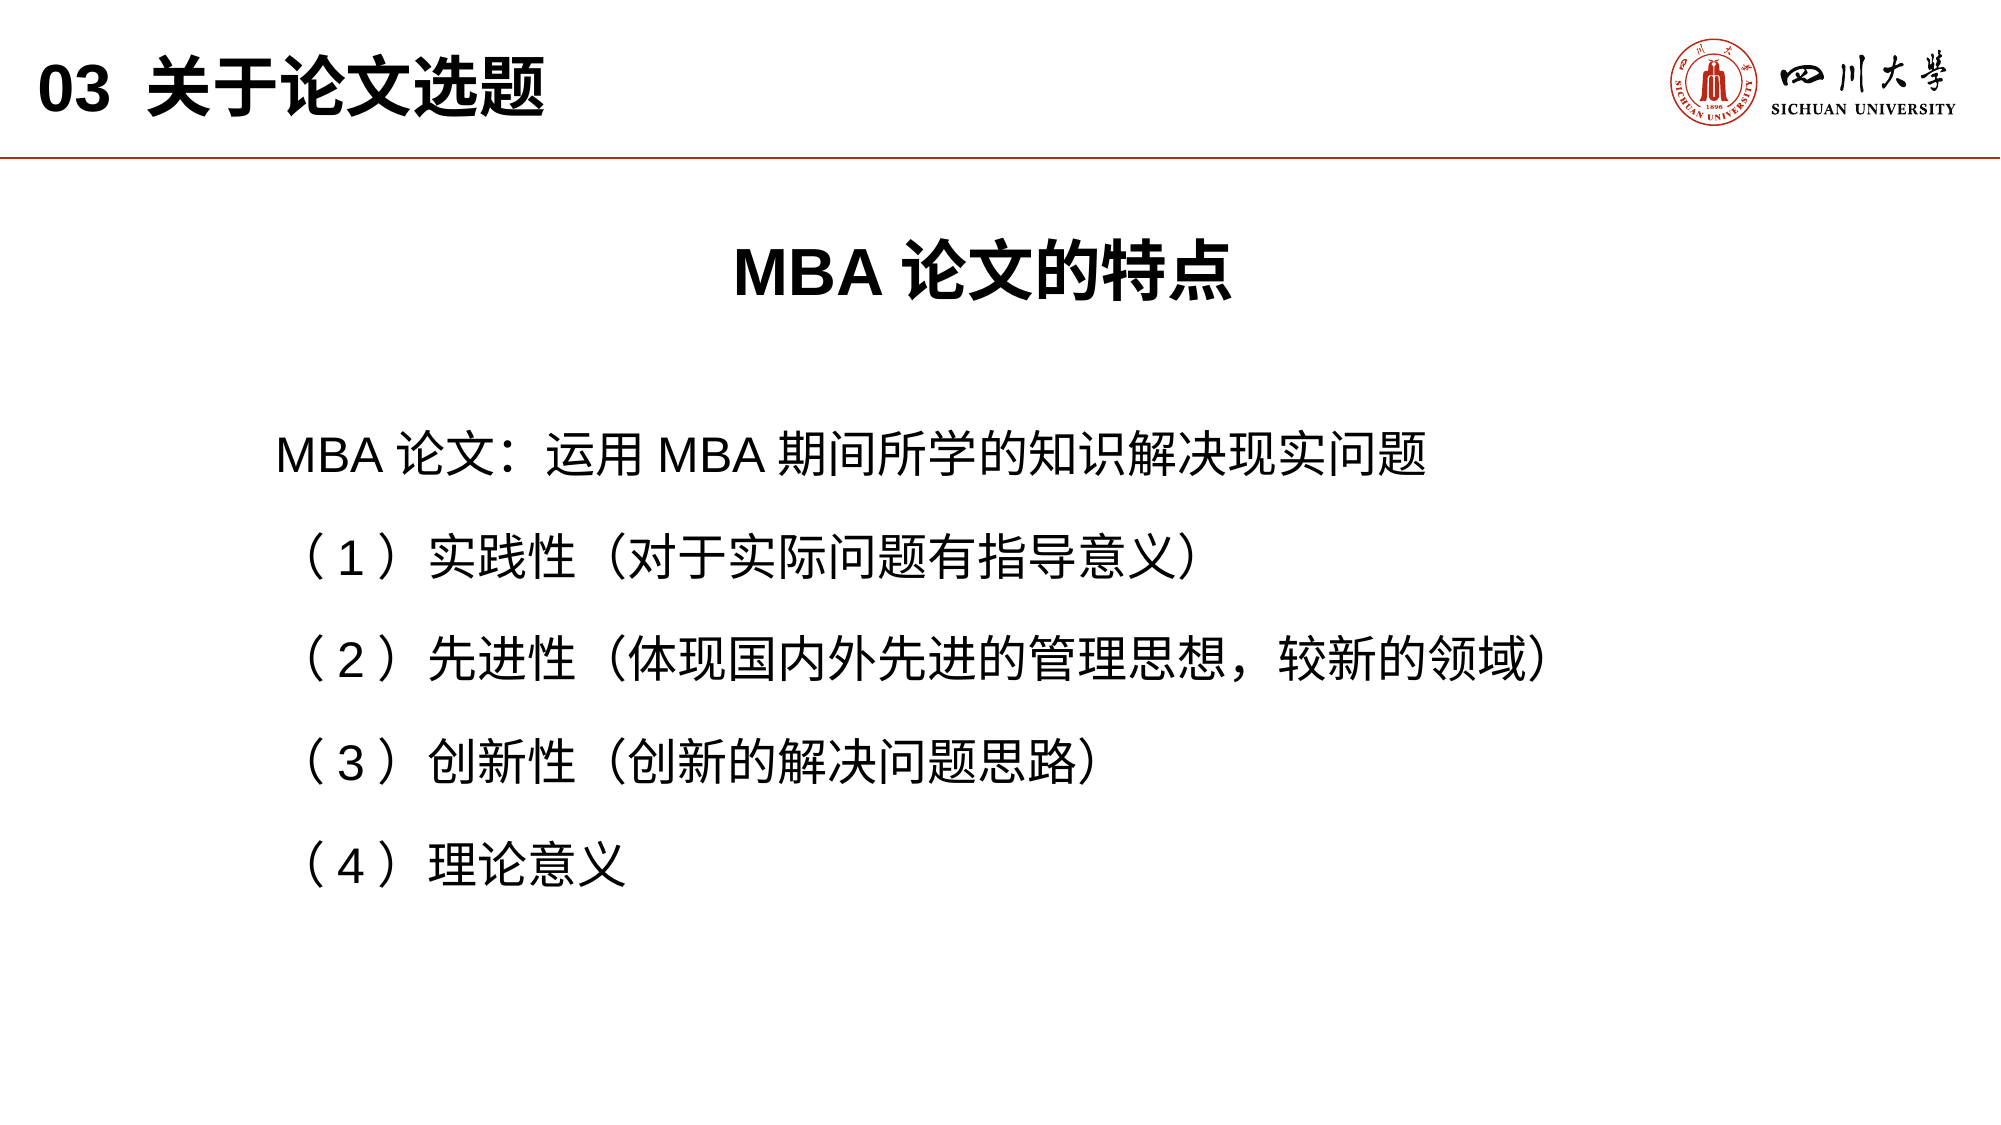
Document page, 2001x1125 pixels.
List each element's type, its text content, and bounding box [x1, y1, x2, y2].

text_box MBA论文：运用MBA期间所学的知识解决现实问题 （1）实践性（对于实际问题有指导意义） （2）先进性（体现国内外先进的管理思想，较新的领域） （3）创新性（创新的解决问题思路） （4）理论意义 [260, 396, 1941, 1125]
list 03 关于论文选题 [37, 46, 1022, 133]
text_box MBA论文的特点 [717, 221, 1720, 317]
